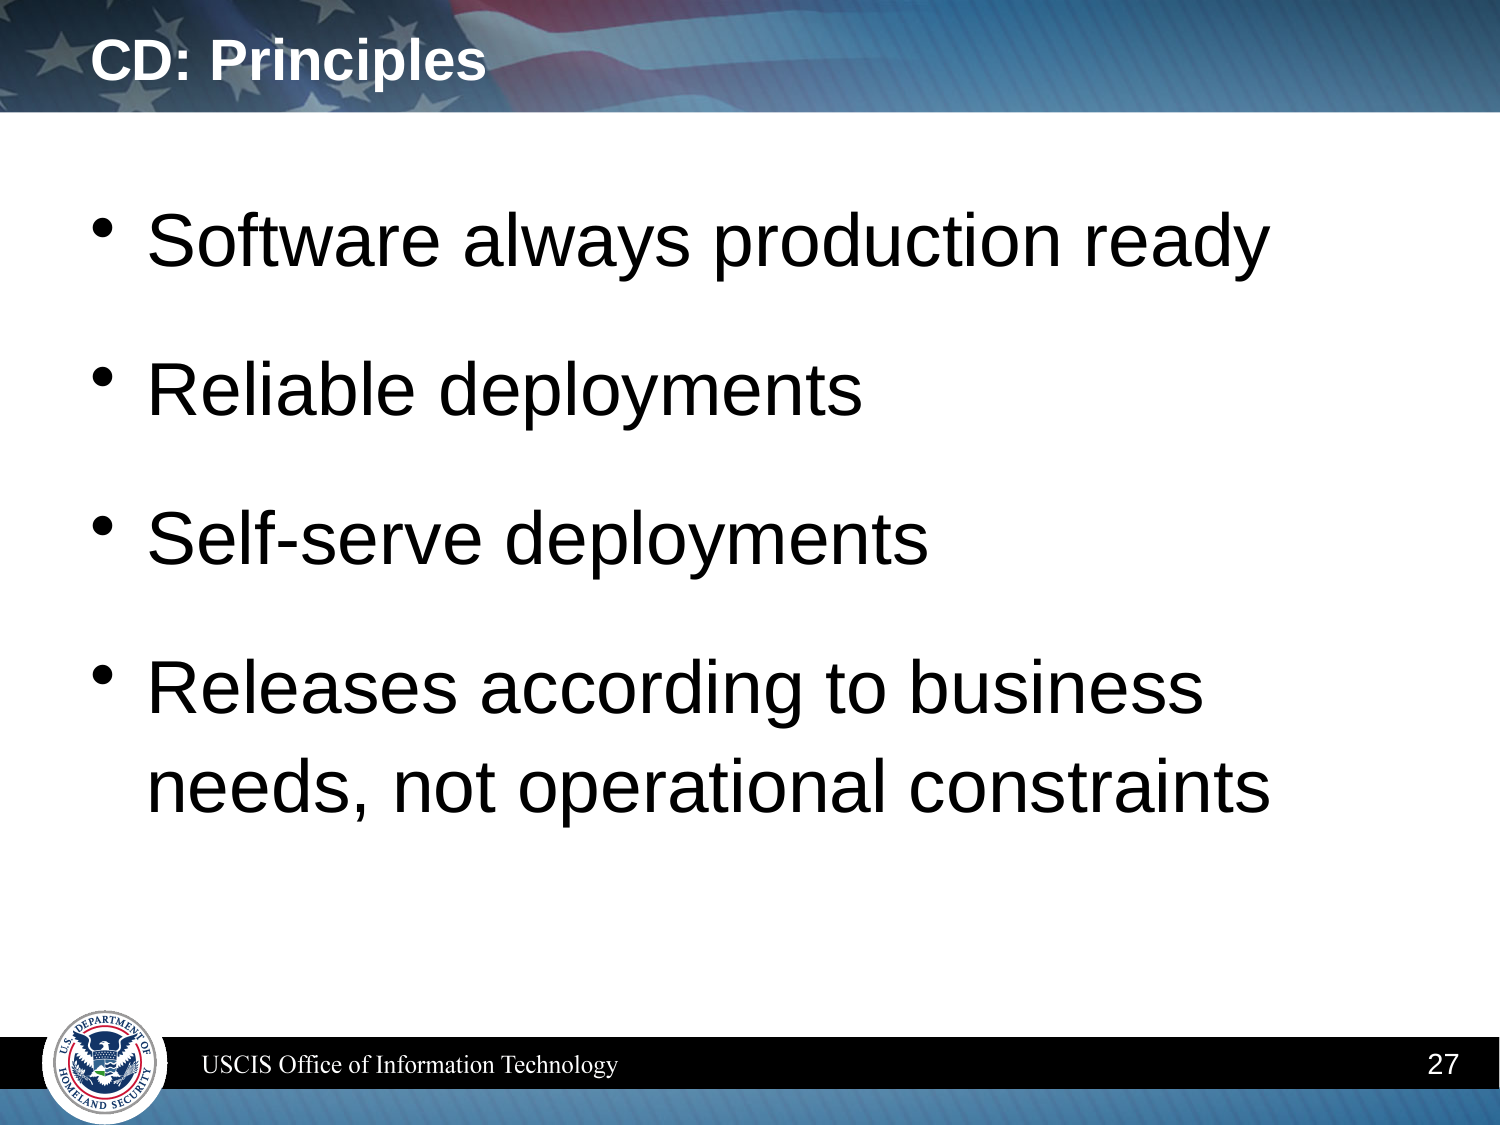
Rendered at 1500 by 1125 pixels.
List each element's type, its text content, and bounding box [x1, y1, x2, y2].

picture [0, 1000, 1500, 1125]
picture [0, 0, 1500, 112]
slide_number 27 [1227, 1037, 1475, 1090]
title CD: Principles [75, 0, 1425, 101]
list Software always production ready Reliable deployments Self-serve deployments Releases according to business needs, not operational constraints [75, 174, 1425, 975]
